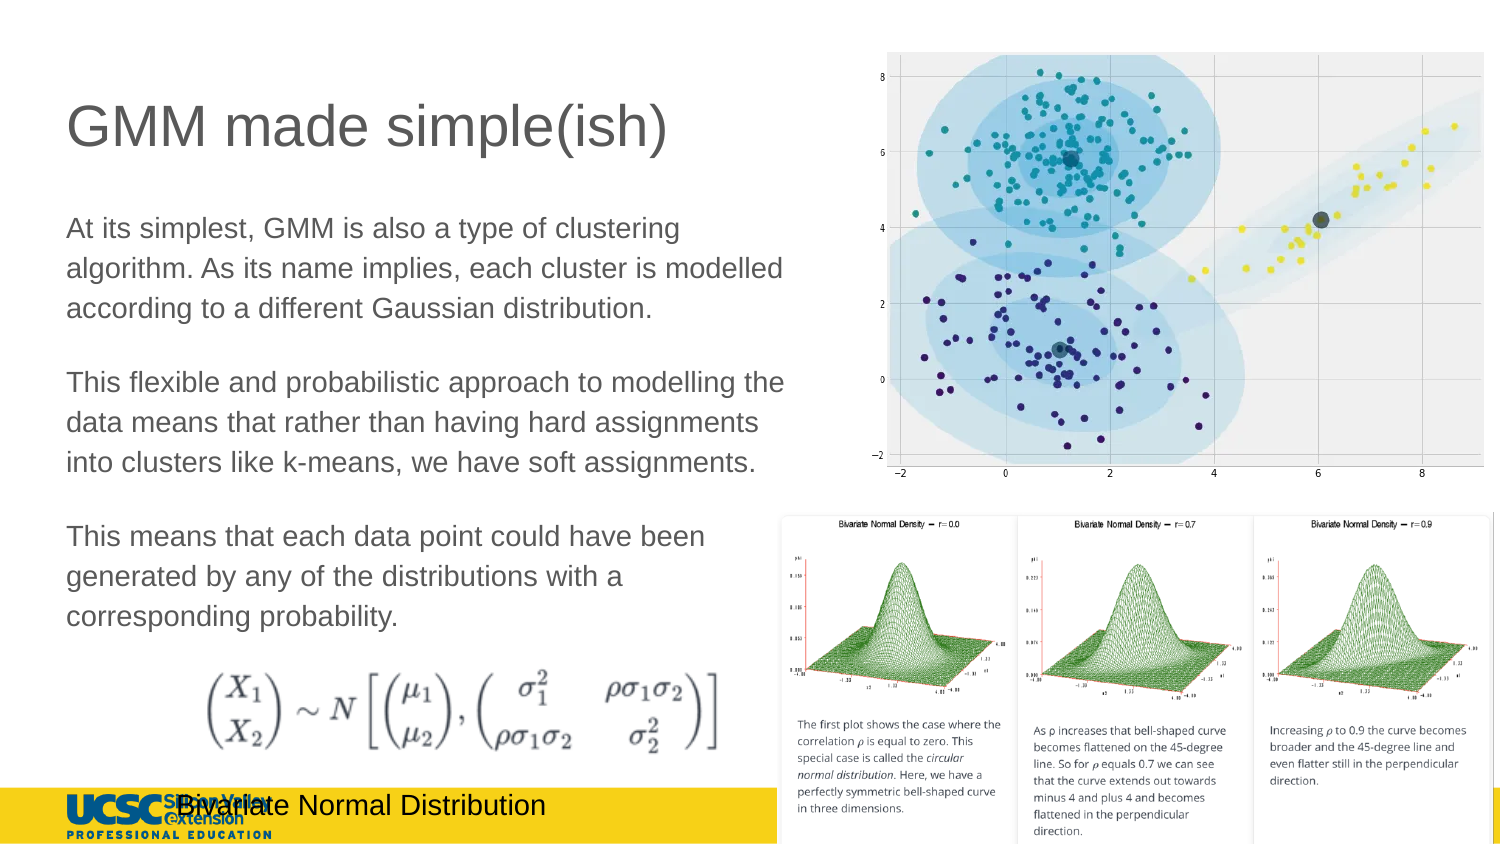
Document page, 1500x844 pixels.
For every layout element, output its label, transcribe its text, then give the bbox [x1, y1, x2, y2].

text_box Bivariate Normal Distribution [161, 777, 751, 837]
picture [60, 787, 277, 844]
list At its simplest, GMM is also a type of clustering algorithm. As its name implies, each cluster is modelled according to a different Gaussian distribution. This flexible and probabilistic approach to modelling the data means that rather than having hard assignments into clusters like k-means, we have soft assignments. This means that each data point could have been generated by any of the distributions with a corresponding probability. [51, 189, 827, 750]
picture [864, 46, 1488, 484]
title GMM made simple(ish) [51, 72, 859, 167]
picture [777, 511, 1494, 844]
picture [155, 643, 757, 770]
